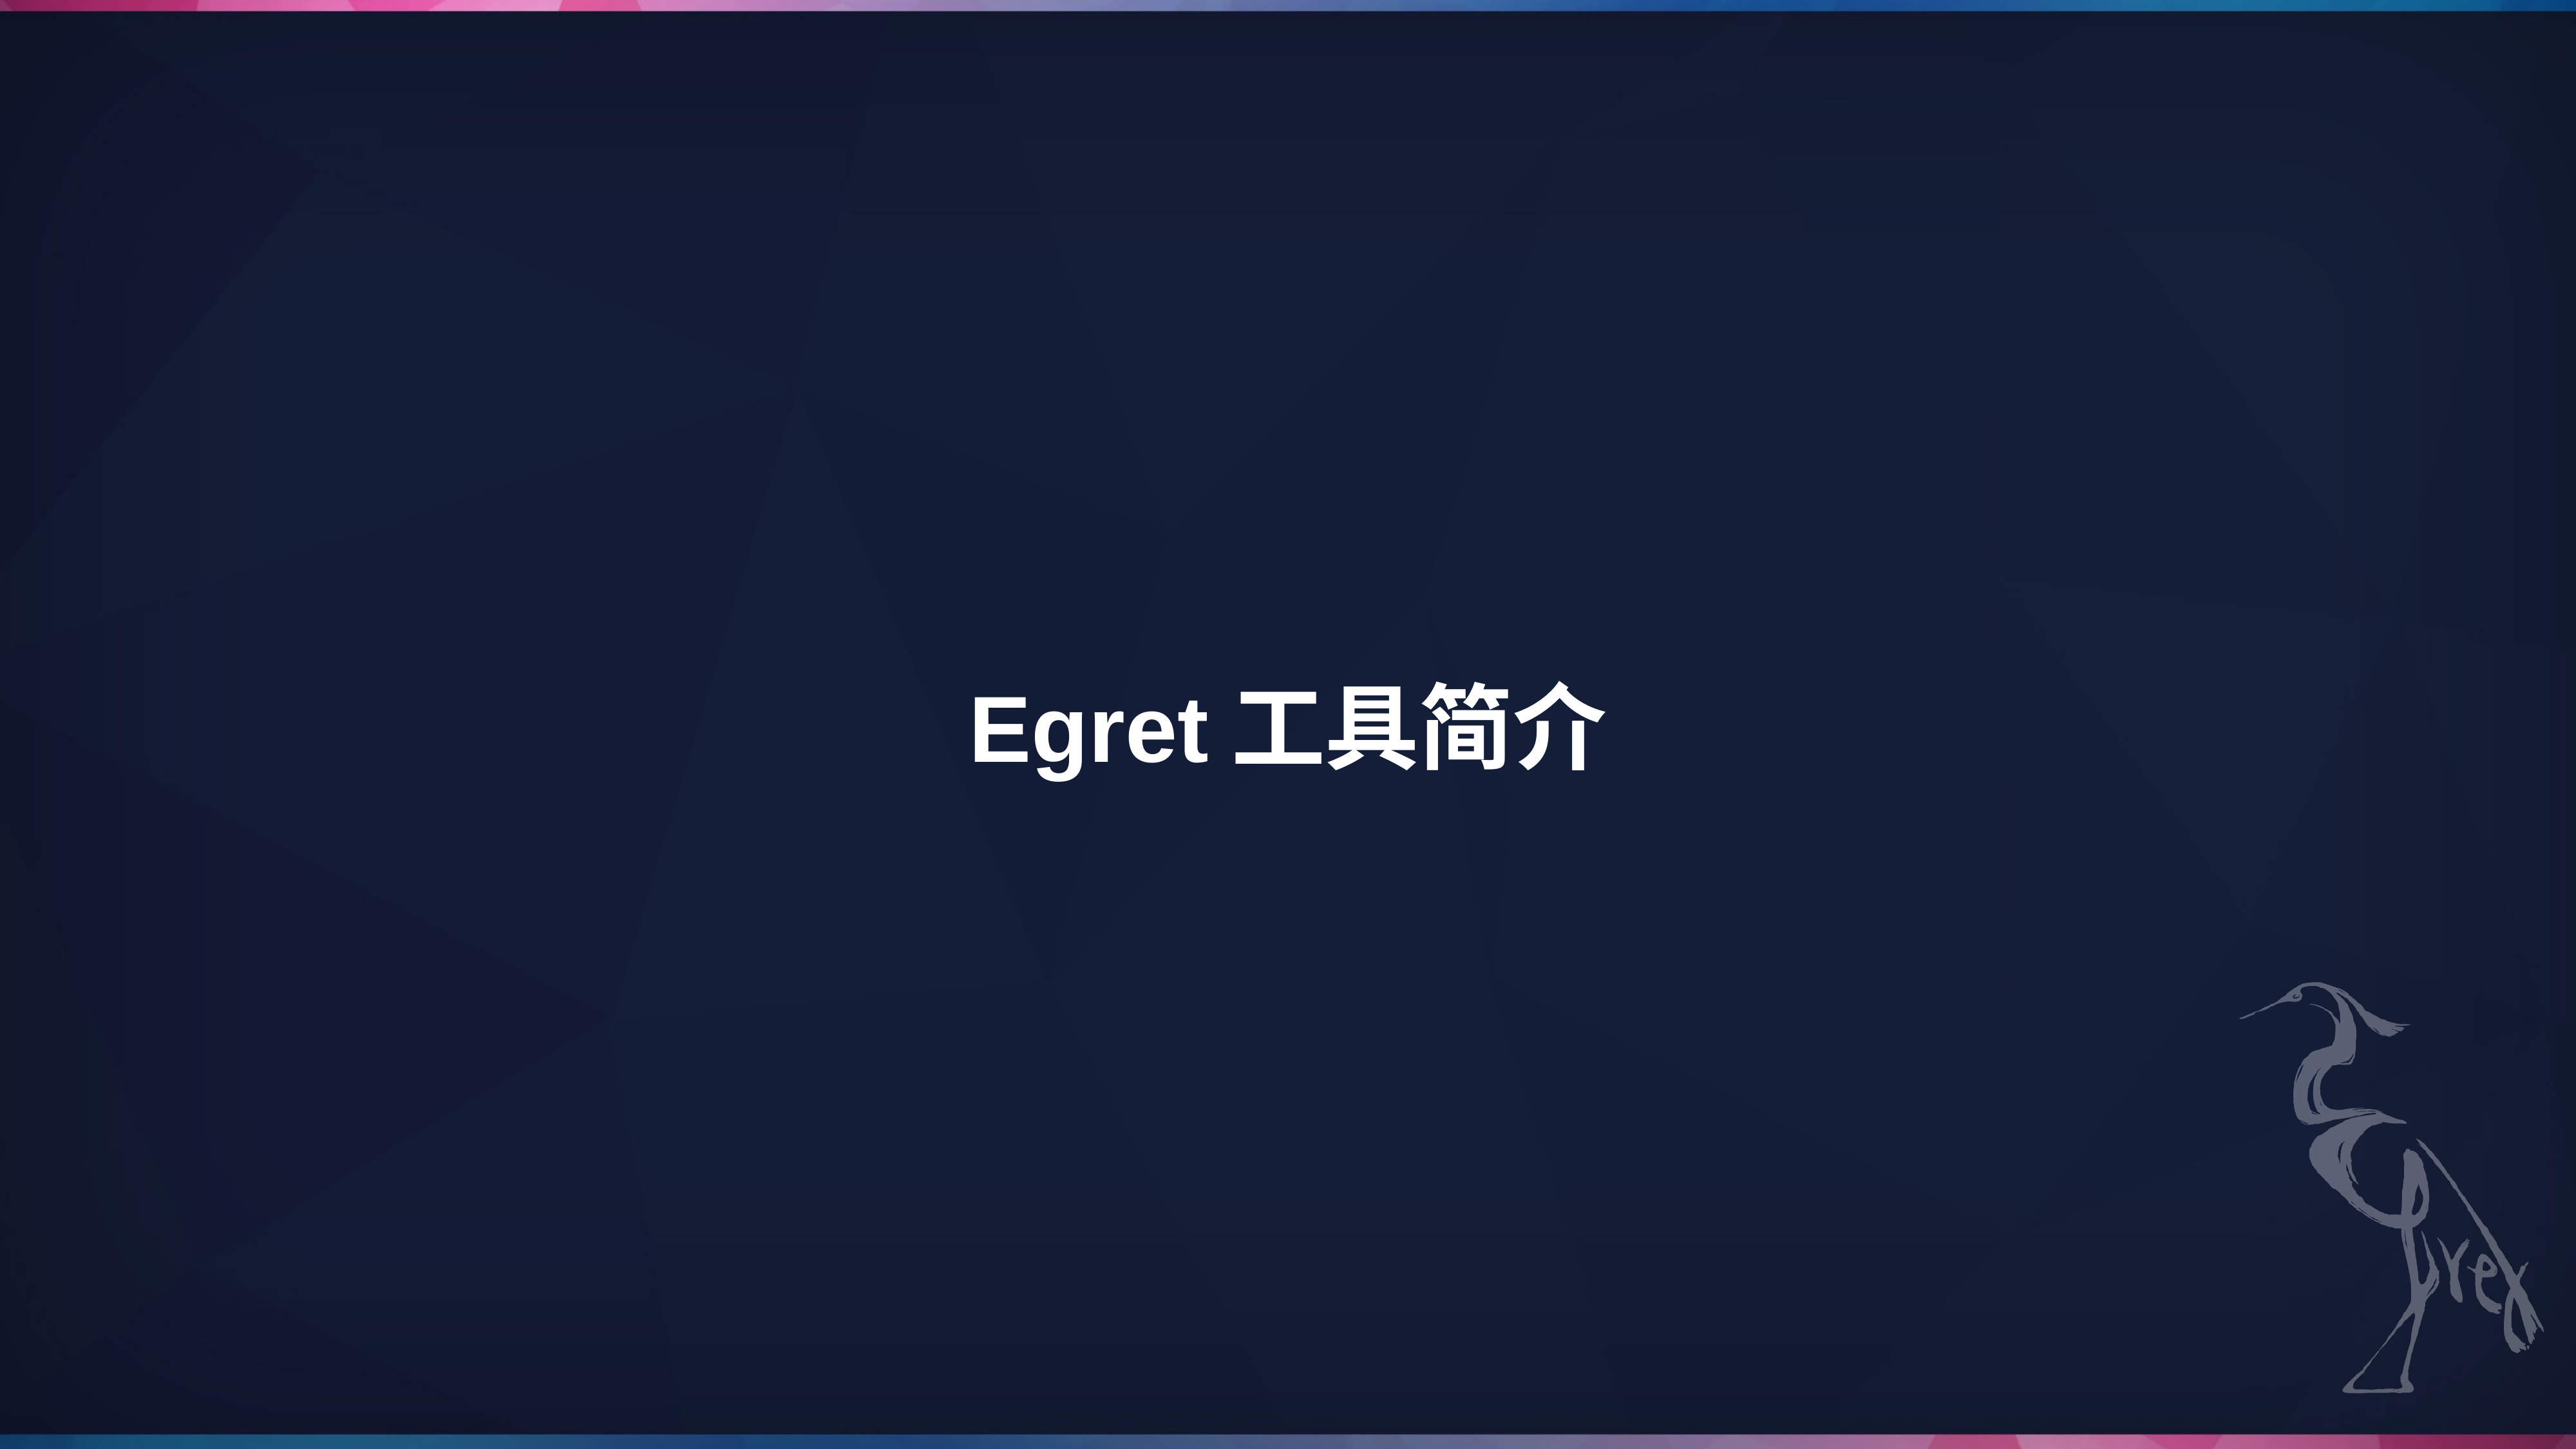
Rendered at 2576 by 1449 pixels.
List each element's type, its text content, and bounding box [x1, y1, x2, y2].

text_box Egret工具简介 [671, 658, 1905, 791]
picture [0, 0, 2576, 1449]
